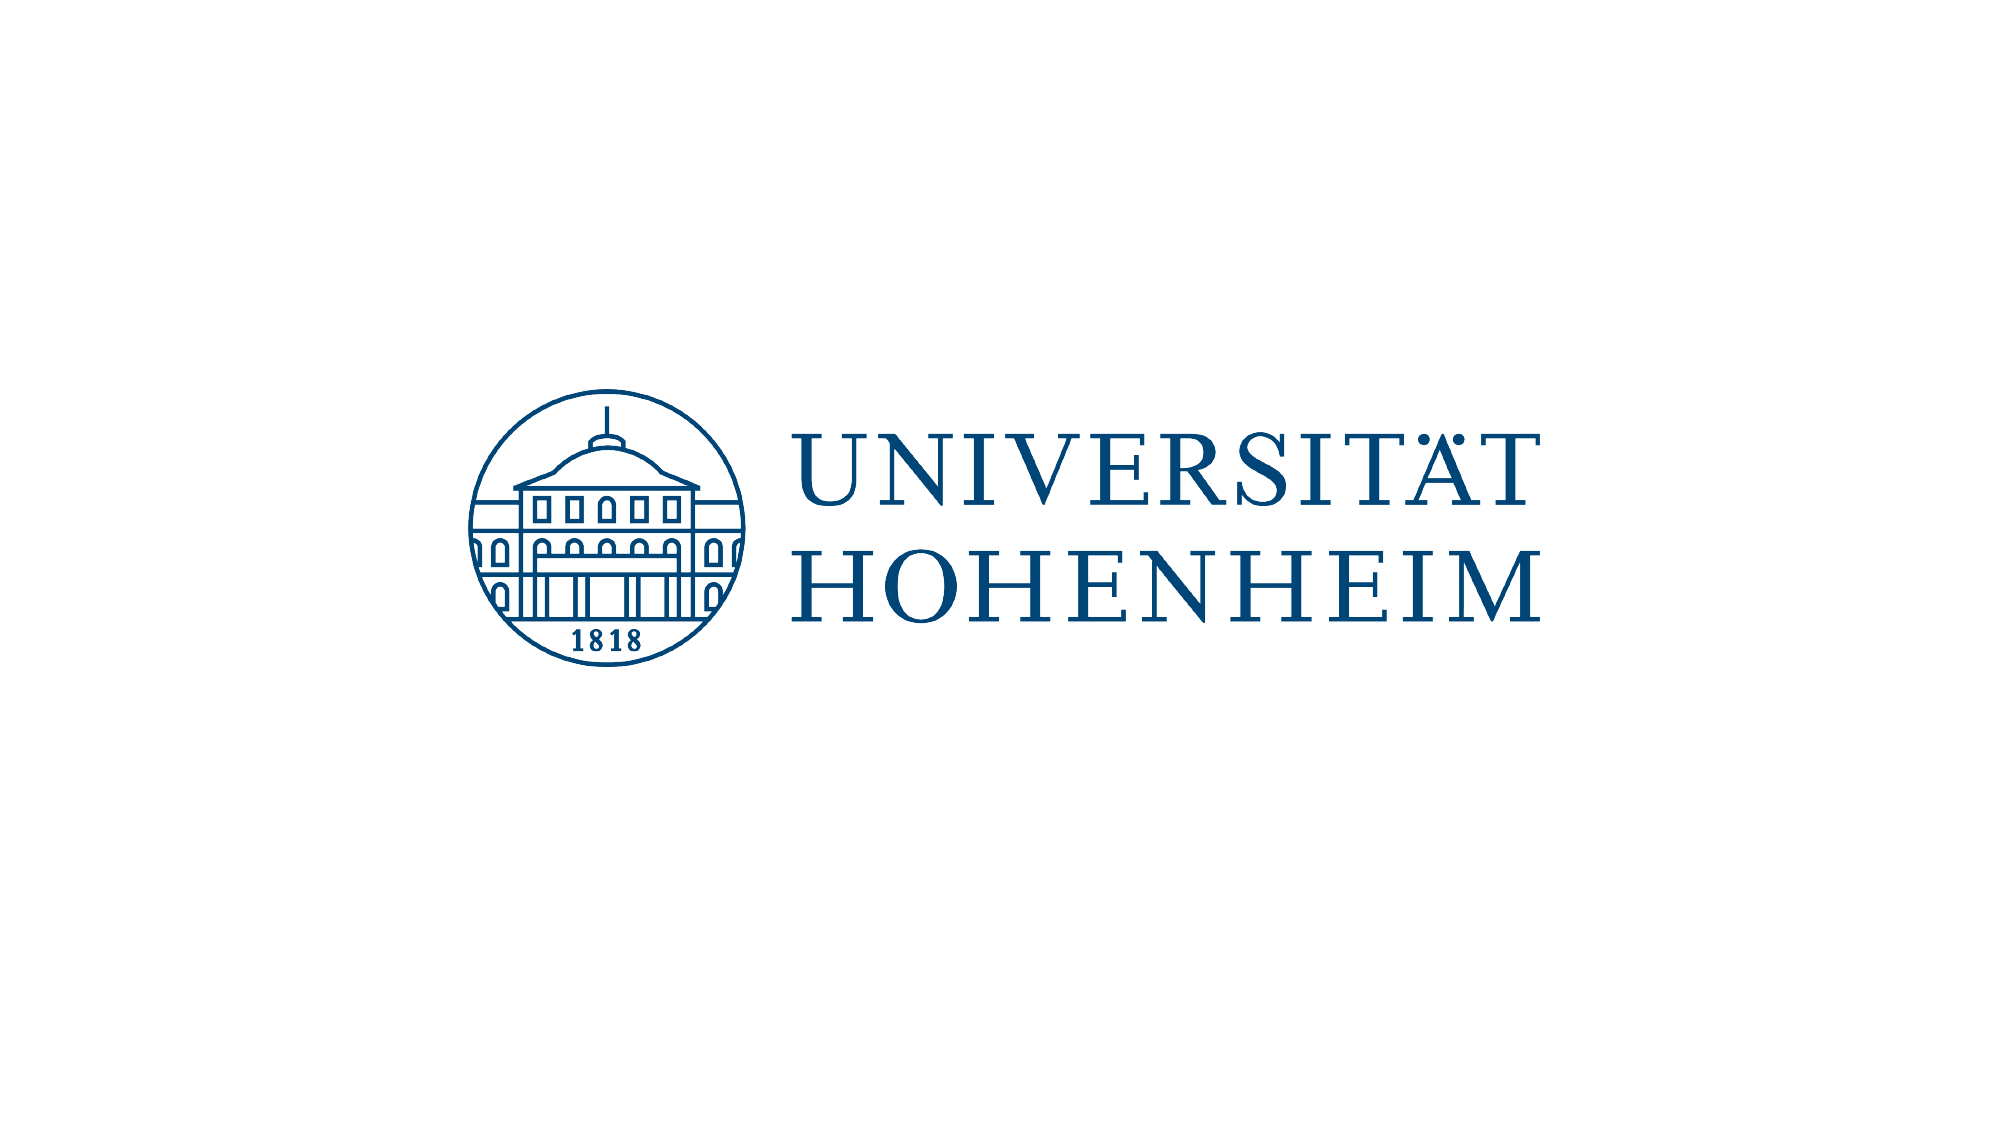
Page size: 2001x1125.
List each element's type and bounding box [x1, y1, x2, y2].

picture [468, 389, 1540, 667]
